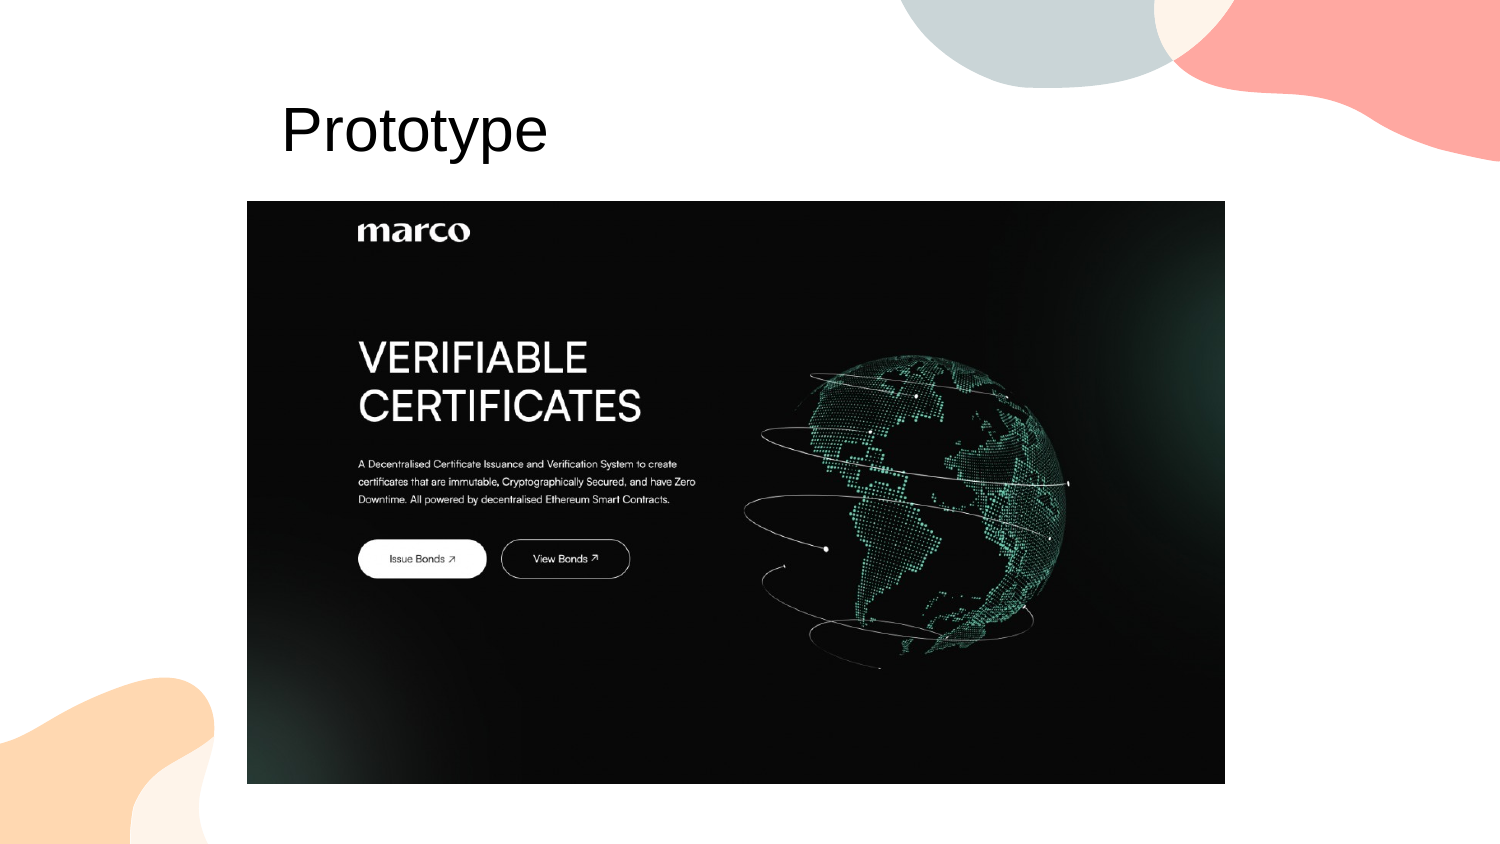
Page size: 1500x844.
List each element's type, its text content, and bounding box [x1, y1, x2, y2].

picture [247, 200, 1225, 785]
text_box Prototype [267, 81, 780, 172]
